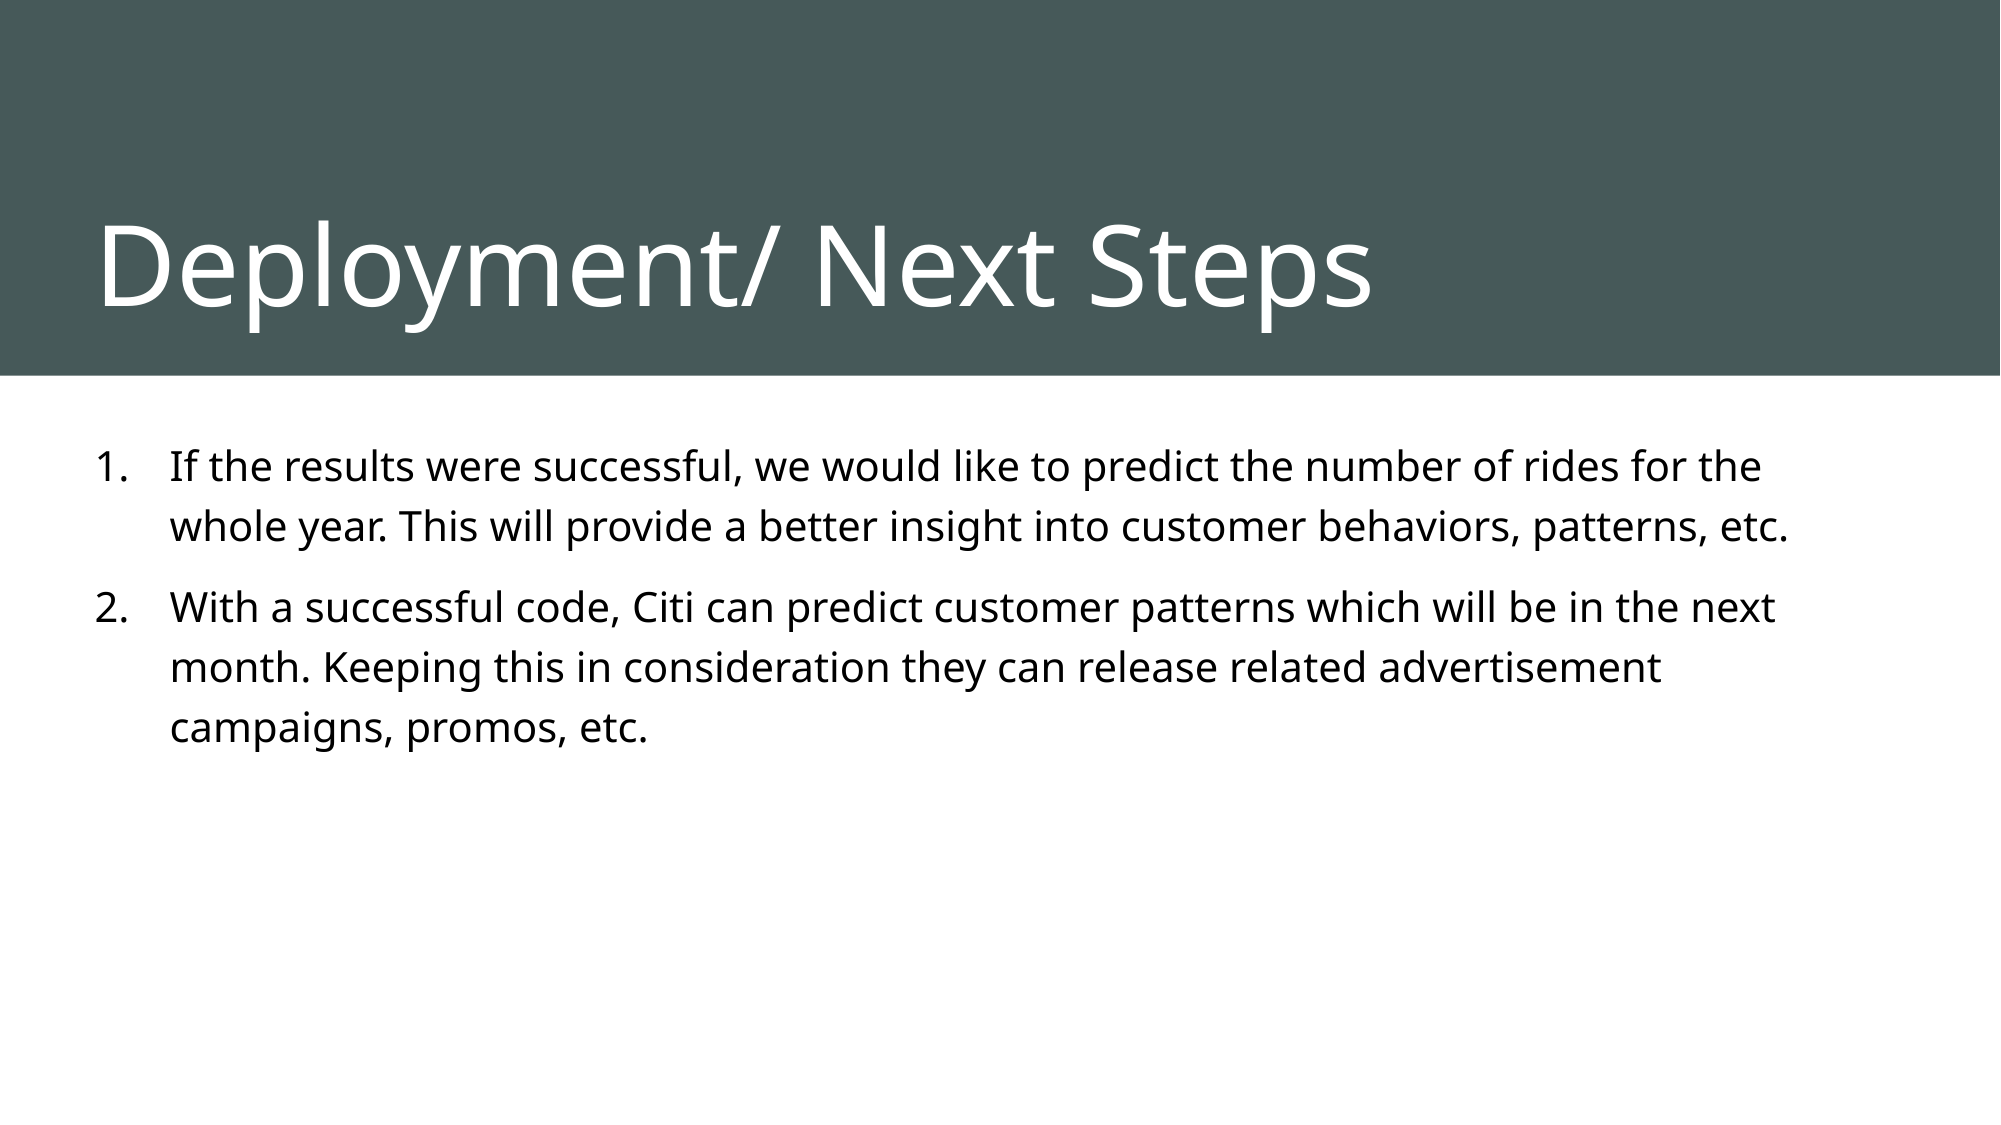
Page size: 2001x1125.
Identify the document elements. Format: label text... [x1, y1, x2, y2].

list If the results were successful, we would like to predict the number of rides for the whole year. This will provide a better insight into customer behaviors, patterns, etc. With a successful code, Citi can predict customer patterns which will be in the next month. Keeping this in consideration they can release related advertisement campaigns, promos, etc. [79, 422, 1863, 1014]
title Deployment/ Next Steps [79, 59, 1863, 337]
